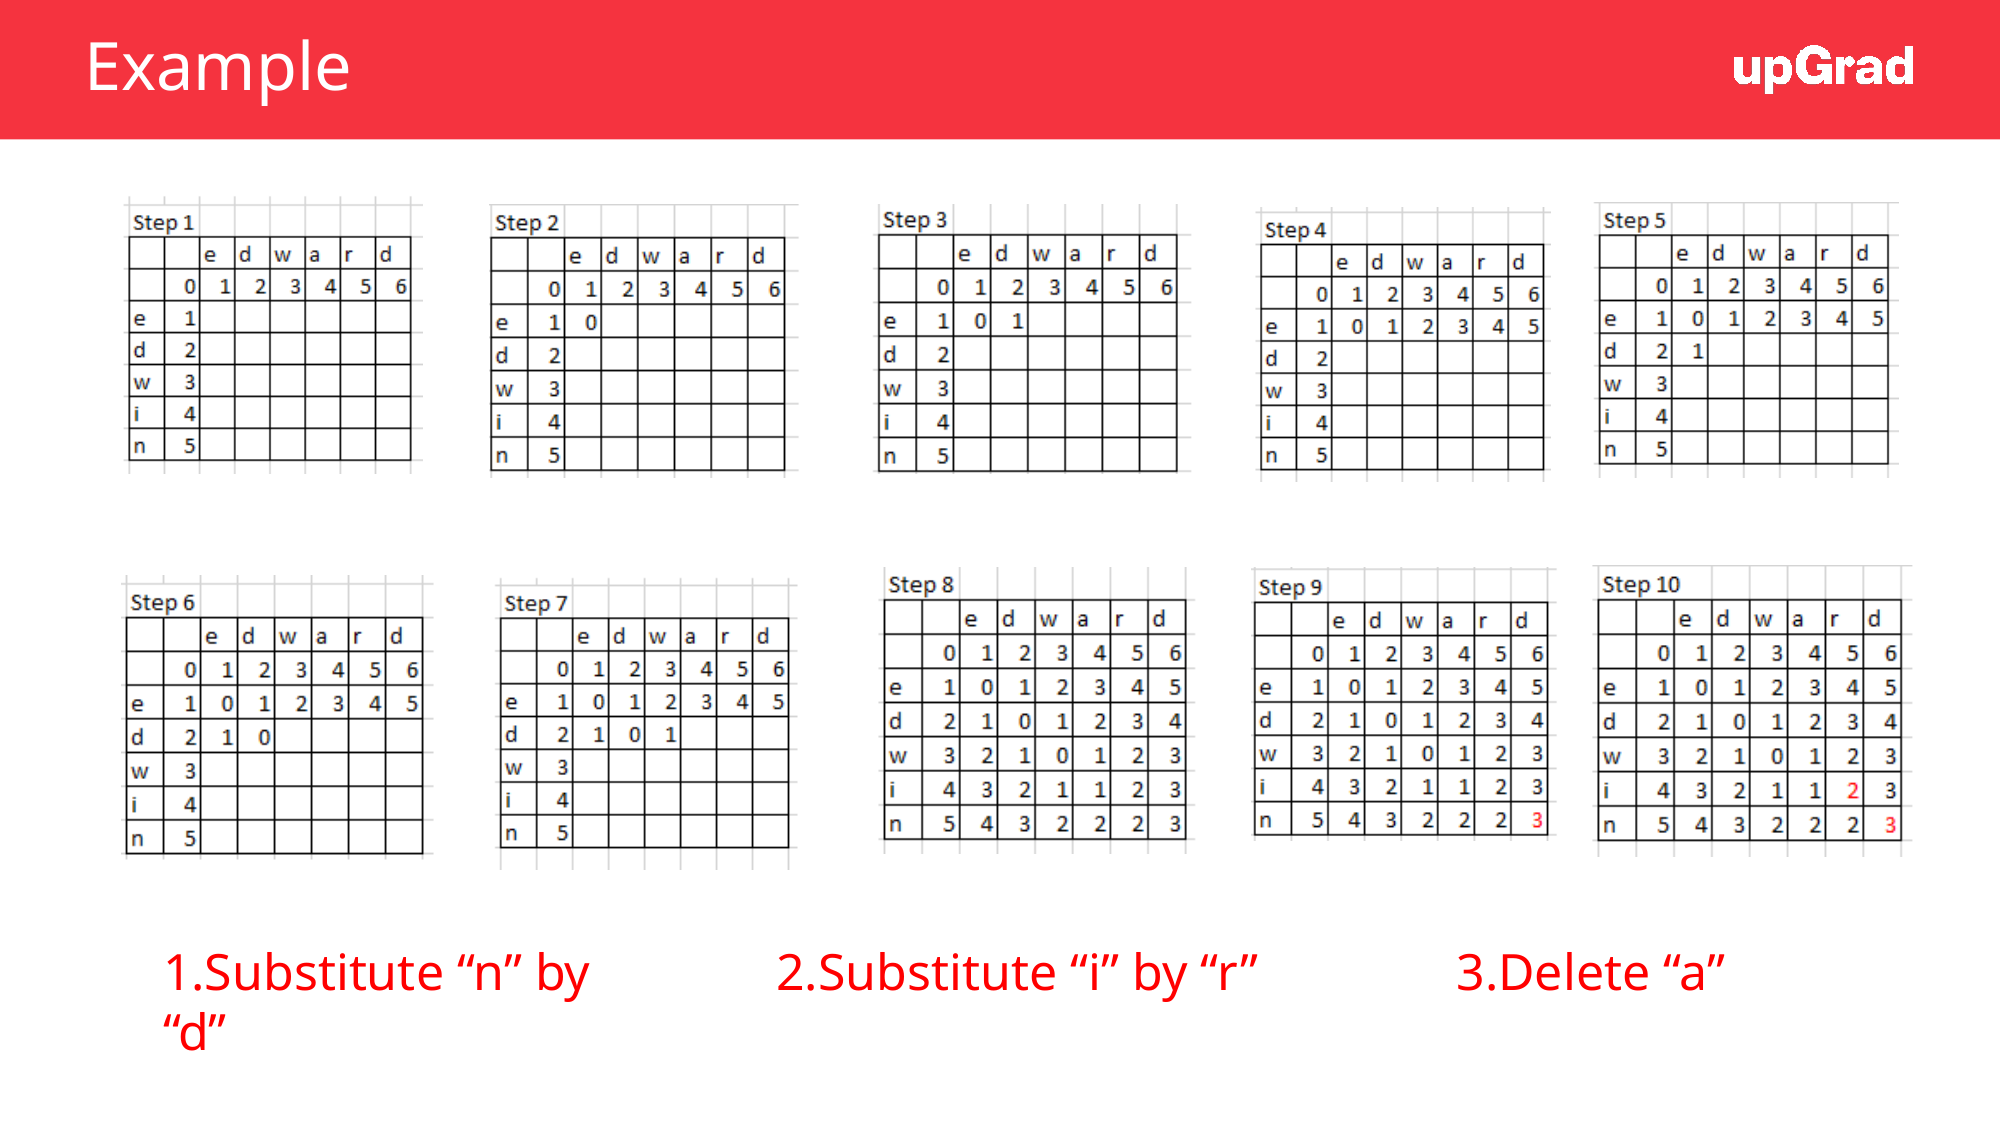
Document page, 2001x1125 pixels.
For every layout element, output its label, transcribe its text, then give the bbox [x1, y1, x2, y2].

picture [1591, 565, 1923, 857]
picture [1734, 45, 1913, 94]
picture [1251, 207, 1551, 482]
text_box Substitute “n” by “d” [148, 933, 667, 1068]
picture [870, 204, 1200, 474]
picture [872, 567, 1204, 854]
picture [479, 562, 806, 870]
picture [121, 575, 449, 875]
title Example [69, 26, 887, 111]
text_box 3.Delete “a” [1441, 933, 1892, 1008]
picture [489, 204, 804, 479]
picture [1251, 567, 1562, 842]
picture [1591, 202, 1899, 478]
picture [108, 187, 423, 474]
text_box 2.Substitute “i” by “r” [761, 933, 1339, 1008]
